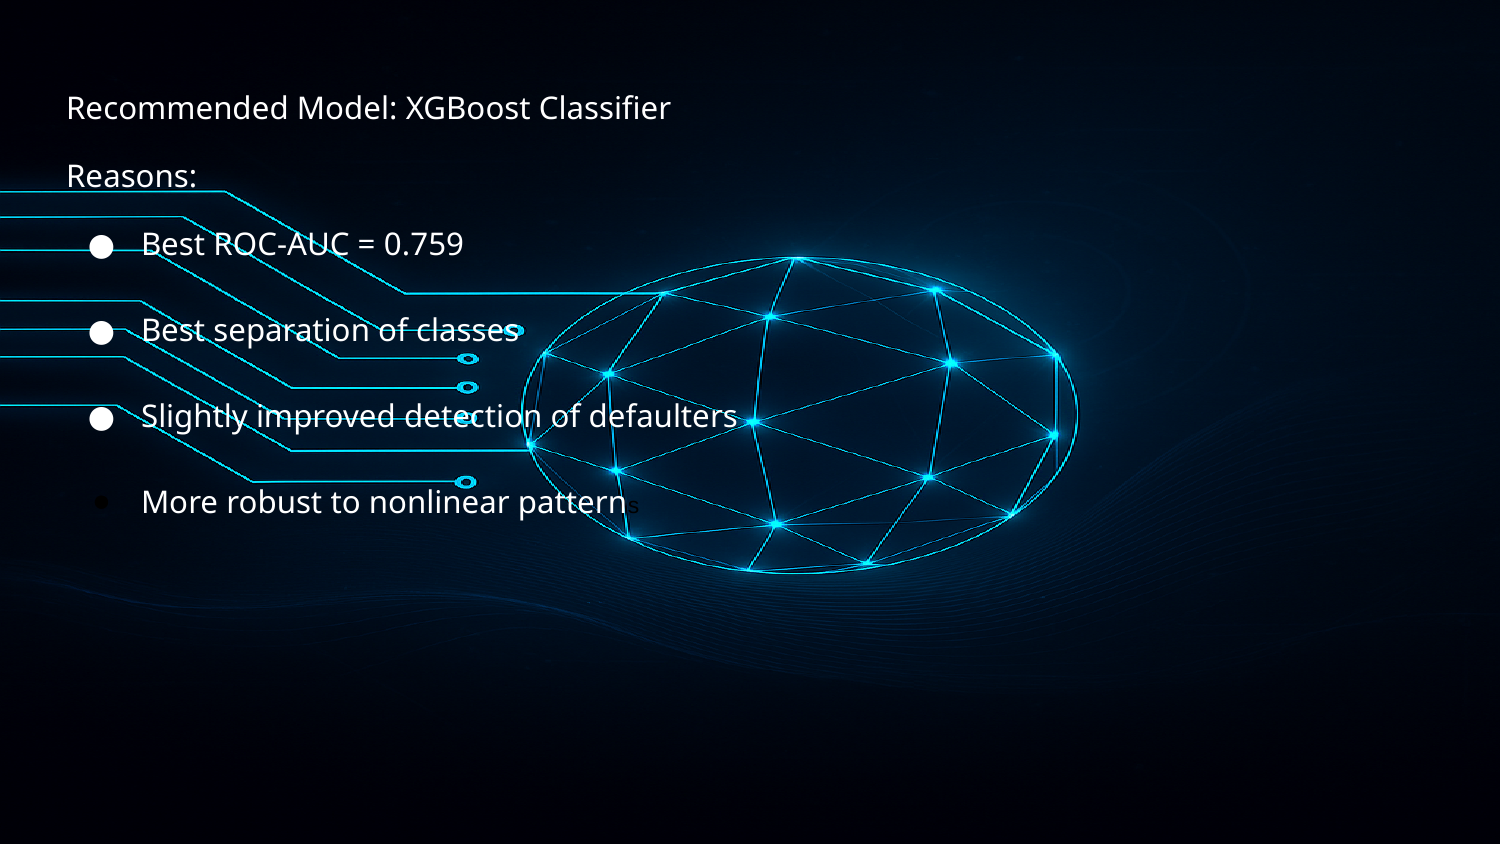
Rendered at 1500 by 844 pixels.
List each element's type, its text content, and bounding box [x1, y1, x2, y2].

list Recommended Model: XGBoost Classifier Reasons: Best ROC-AUC = 0.759 Best separation of classes Slightly improved detection of defaulters More robust to nonlinear patterns [51, 67, 1449, 750]
picture [0, 0, 1500, 844]
